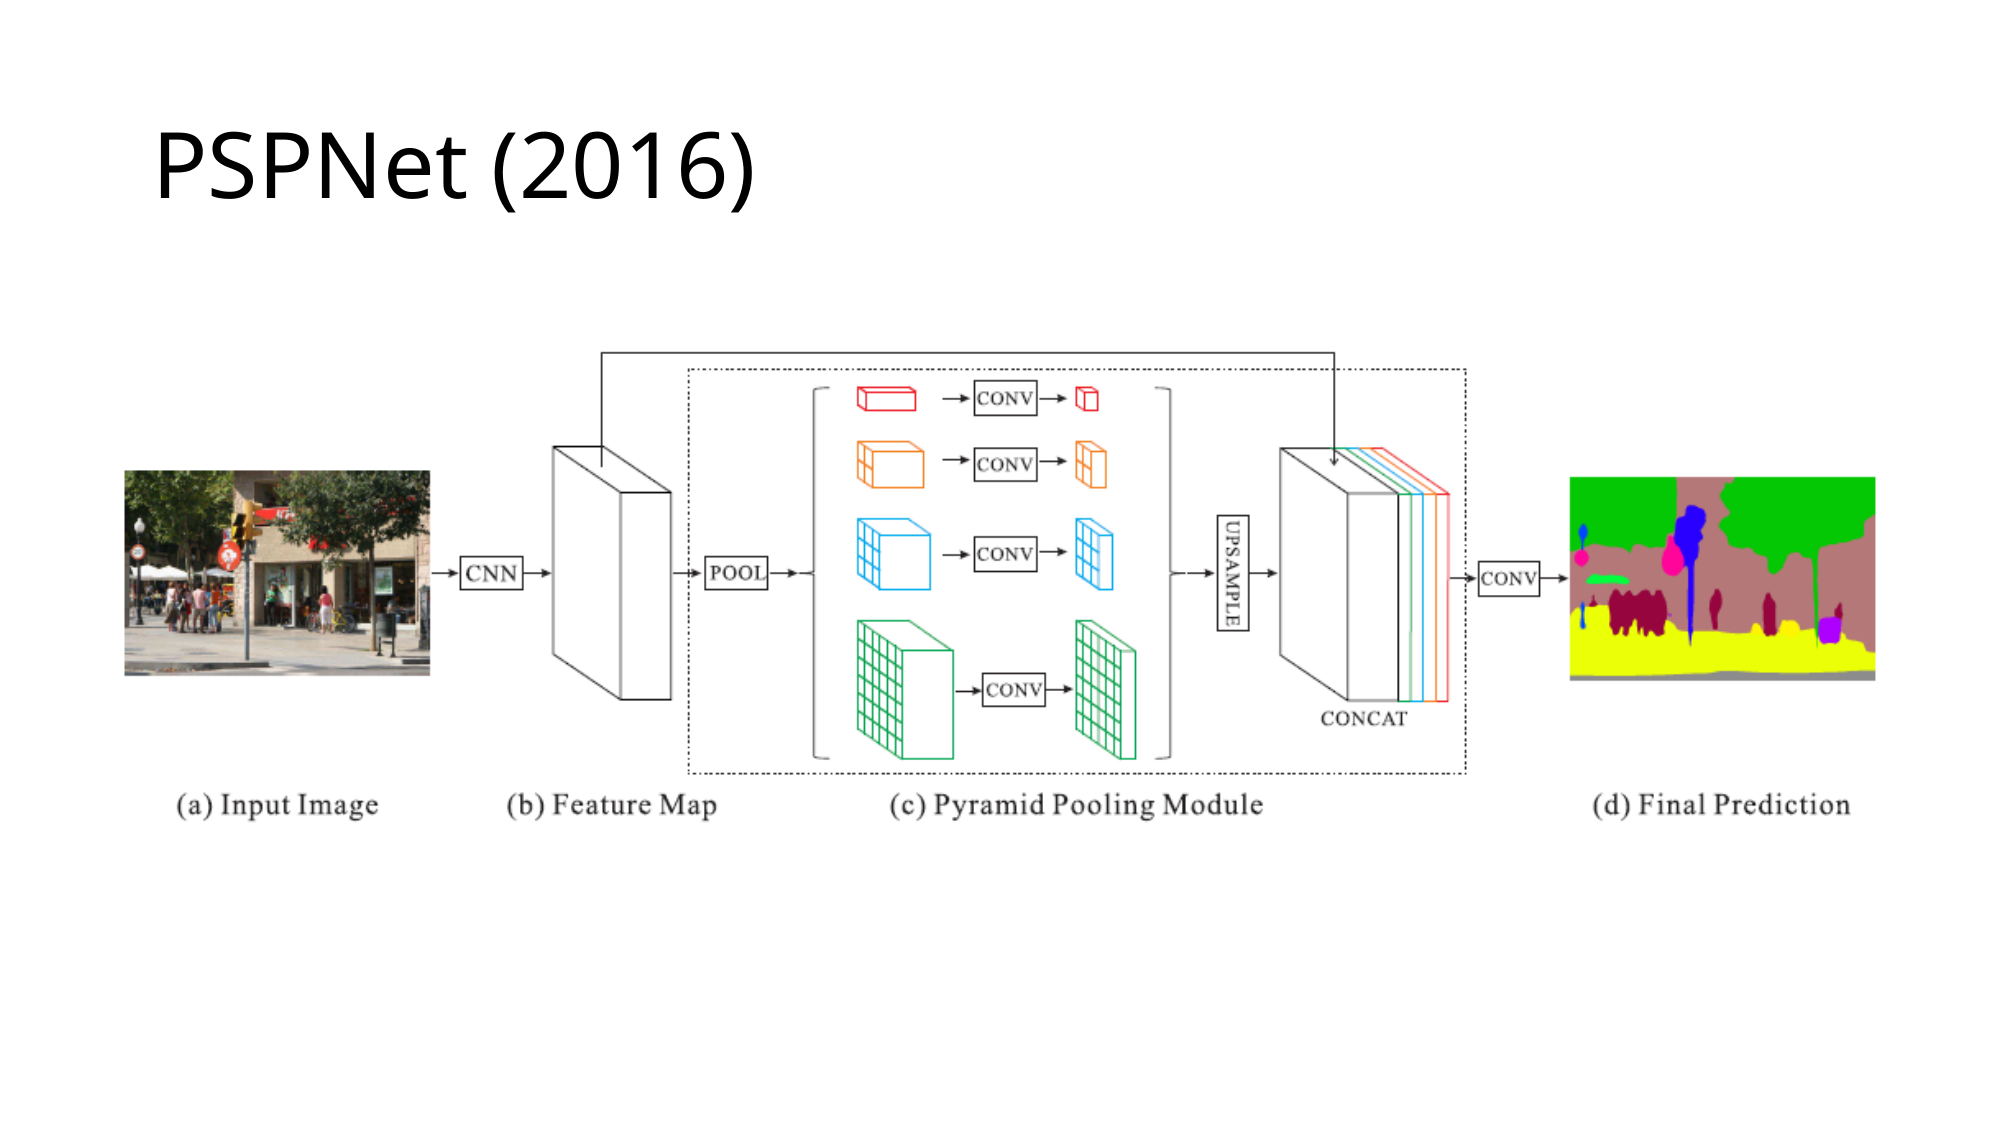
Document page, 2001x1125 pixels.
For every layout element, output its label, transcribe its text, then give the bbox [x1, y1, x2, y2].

picture [115, 331, 1902, 834]
title PSPNet (2016) [137, 59, 1863, 278]
